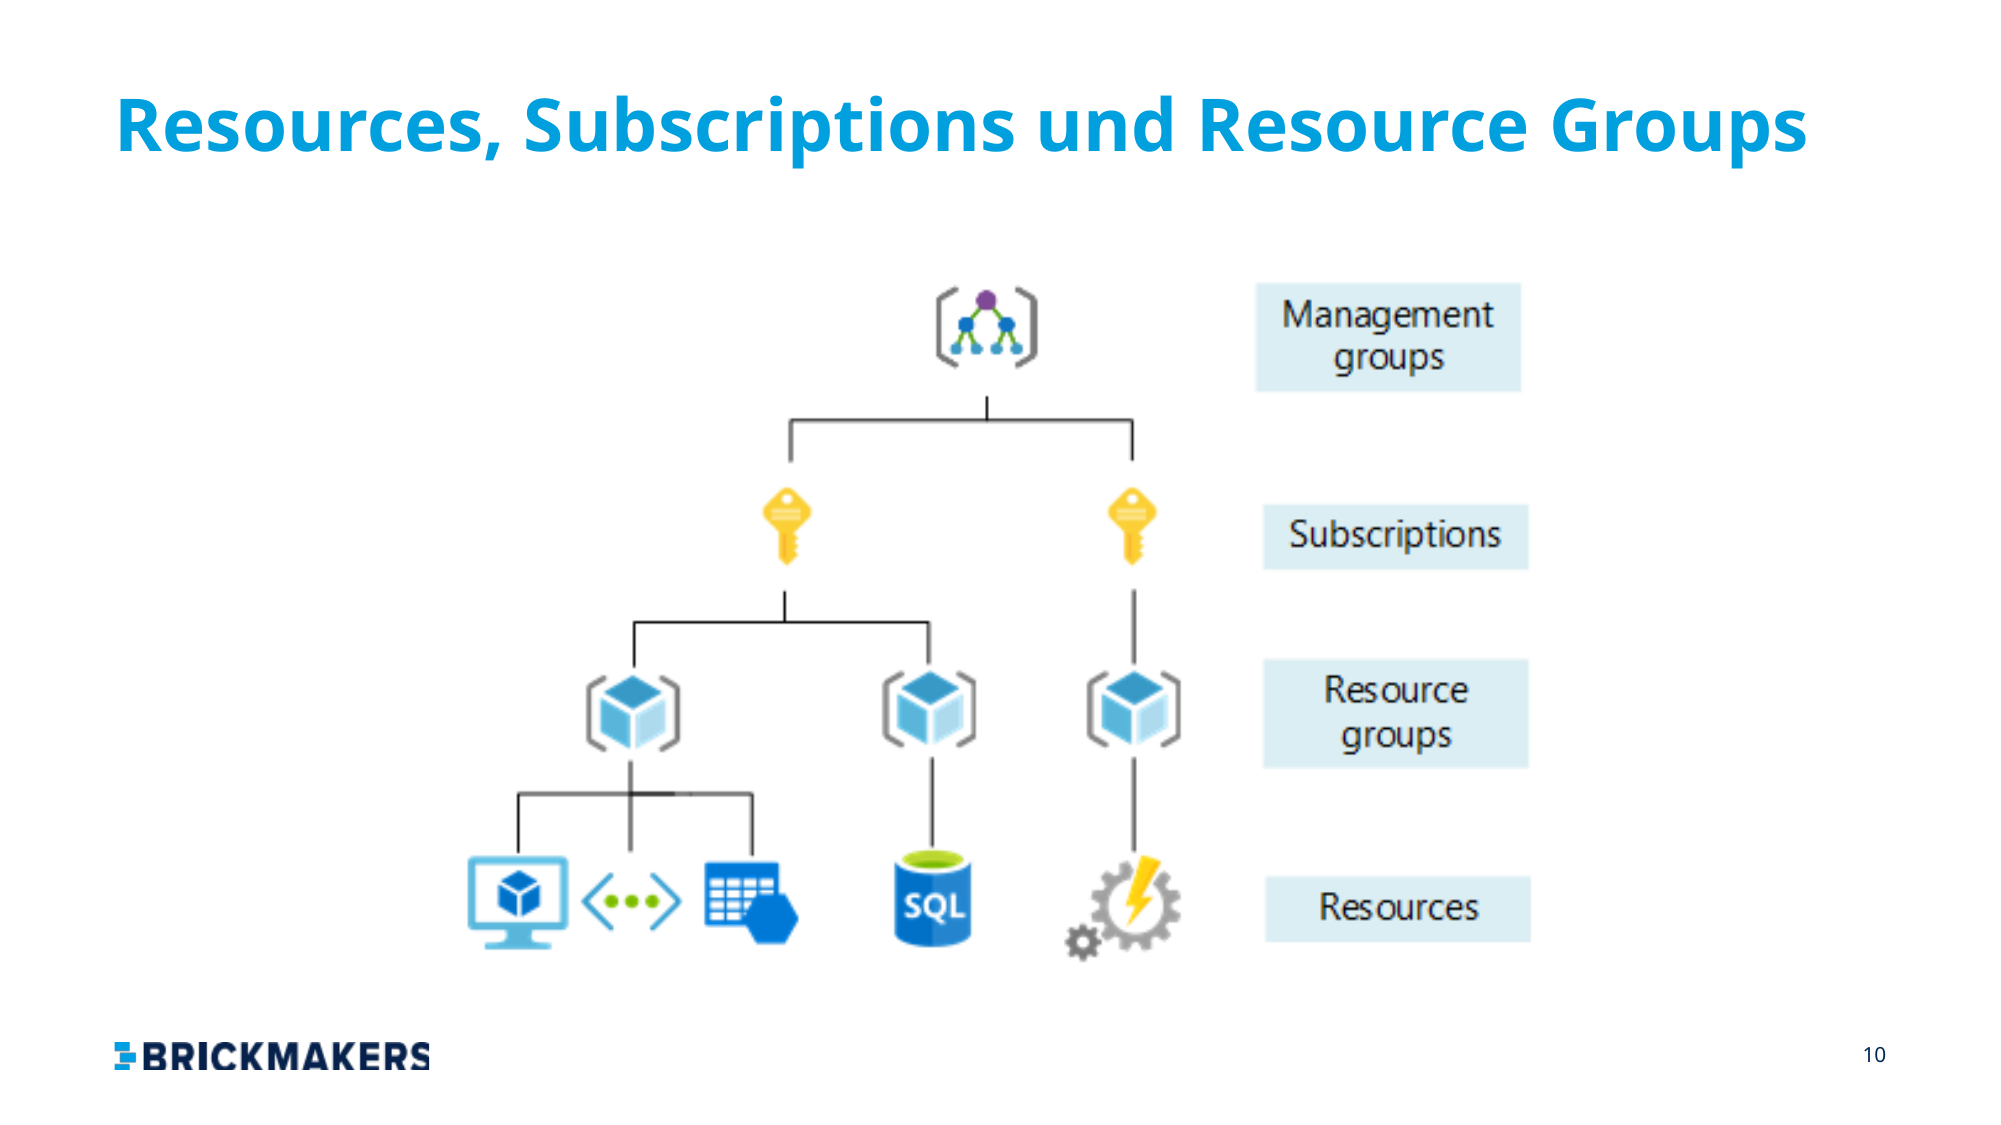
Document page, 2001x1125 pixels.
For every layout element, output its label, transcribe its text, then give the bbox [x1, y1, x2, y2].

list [466, 276, 1534, 970]
title Resources, Subscriptions und Resource Groups [114, 88, 1887, 296]
slide_number 10 [1768, 1042, 1887, 1070]
